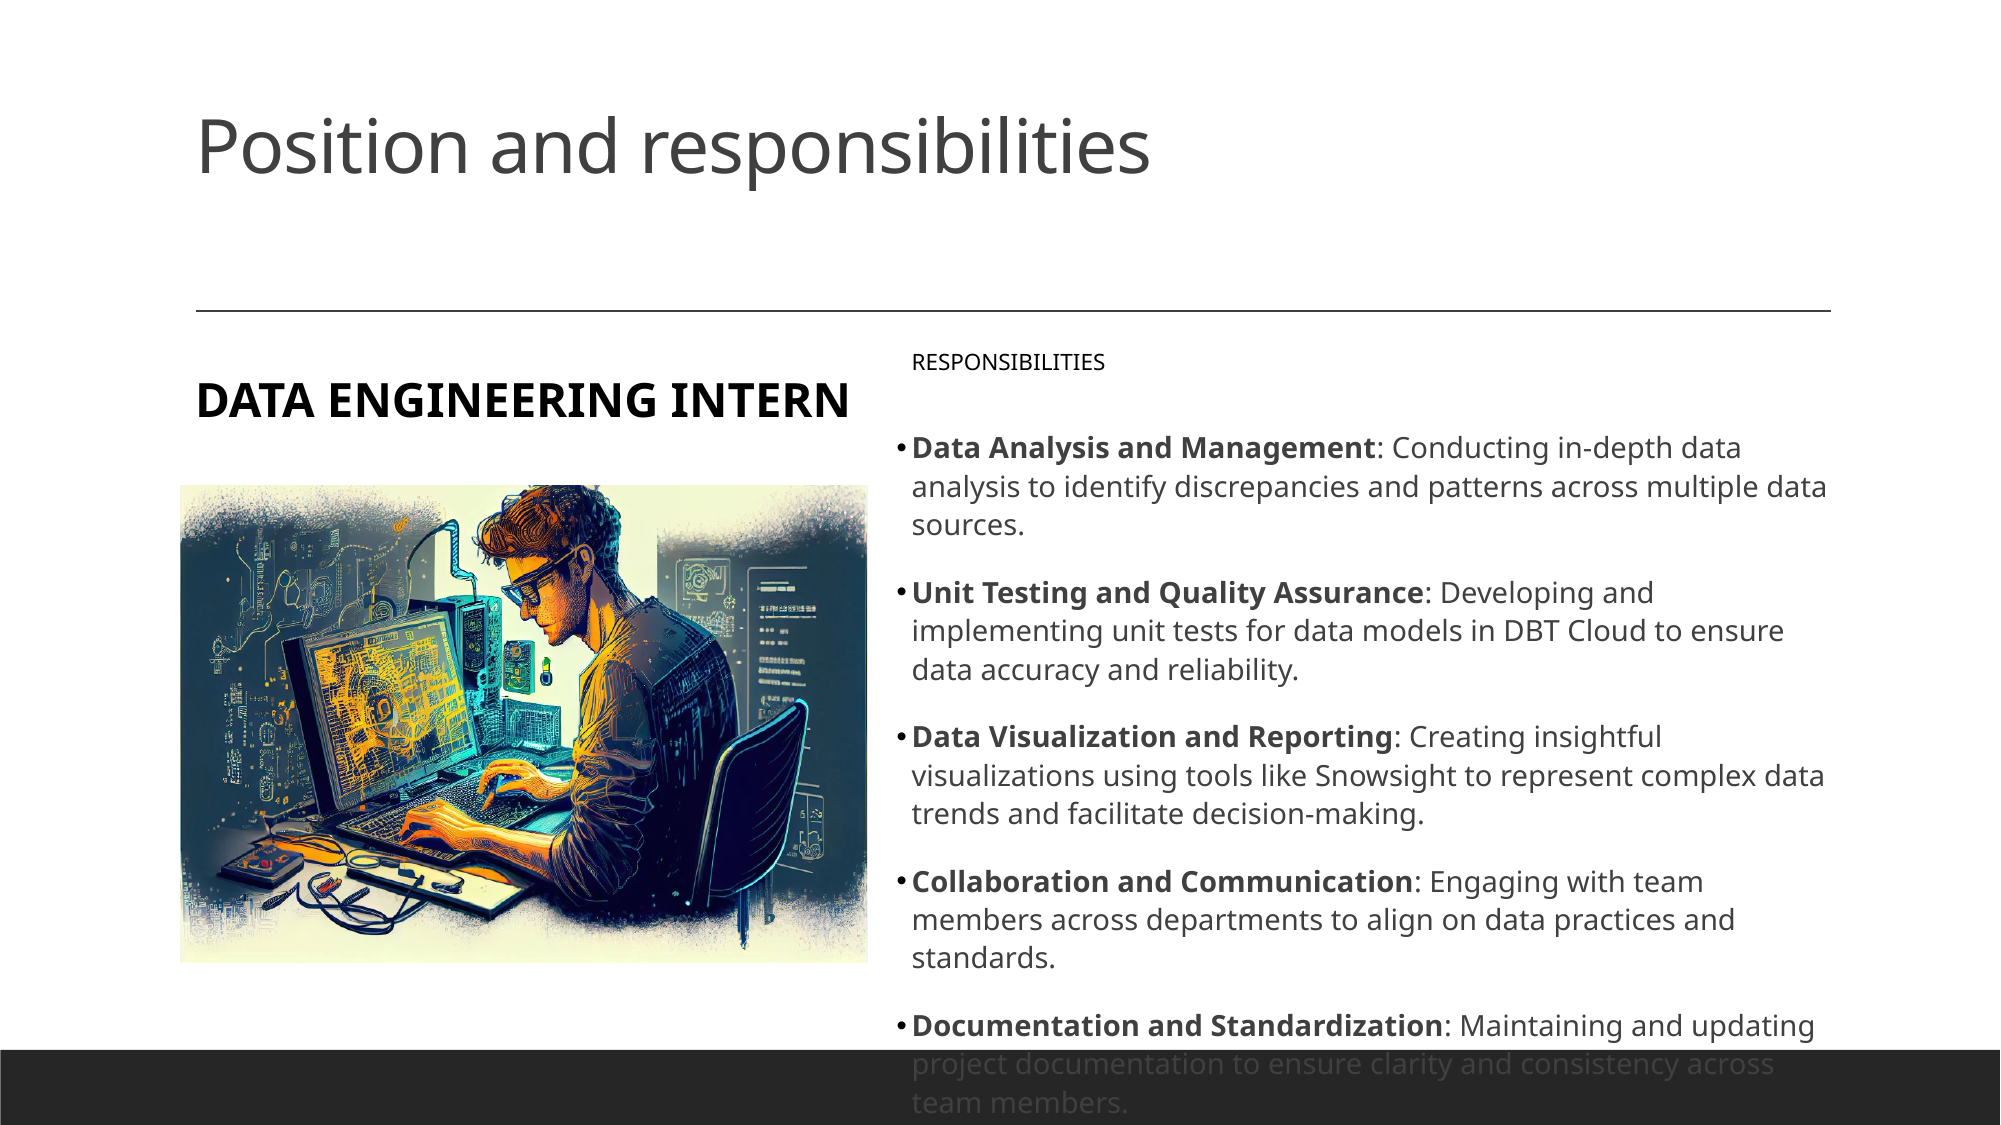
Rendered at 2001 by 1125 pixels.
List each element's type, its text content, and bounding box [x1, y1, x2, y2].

list Responsibilities [896, 337, 1763, 383]
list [179, 484, 868, 964]
title Position and responsibilities [180, 47, 1830, 198]
list Data Analysis and Management: Conducting in-depth data analysis to identify discrepancies and patterns across multiple data sources. Unit Testing and Quality Assurance: Developing and implementing unit tests for data models in DBT Cloud to ensure data accuracy and reliability. Data Visualization and Reporting: Creating insightful visualizations using tools like Snowsight to represent complex data trends and facilitate decision-making. Collaboration and Communication: Engaging with team members across departments to align on data practices and standards. Documentation and Standardization: Maintaining and updating project documentation to ensure clarity and consistency across team members. [896, 418, 1830, 1011]
list Data engineering Intern [180, 337, 942, 454]
